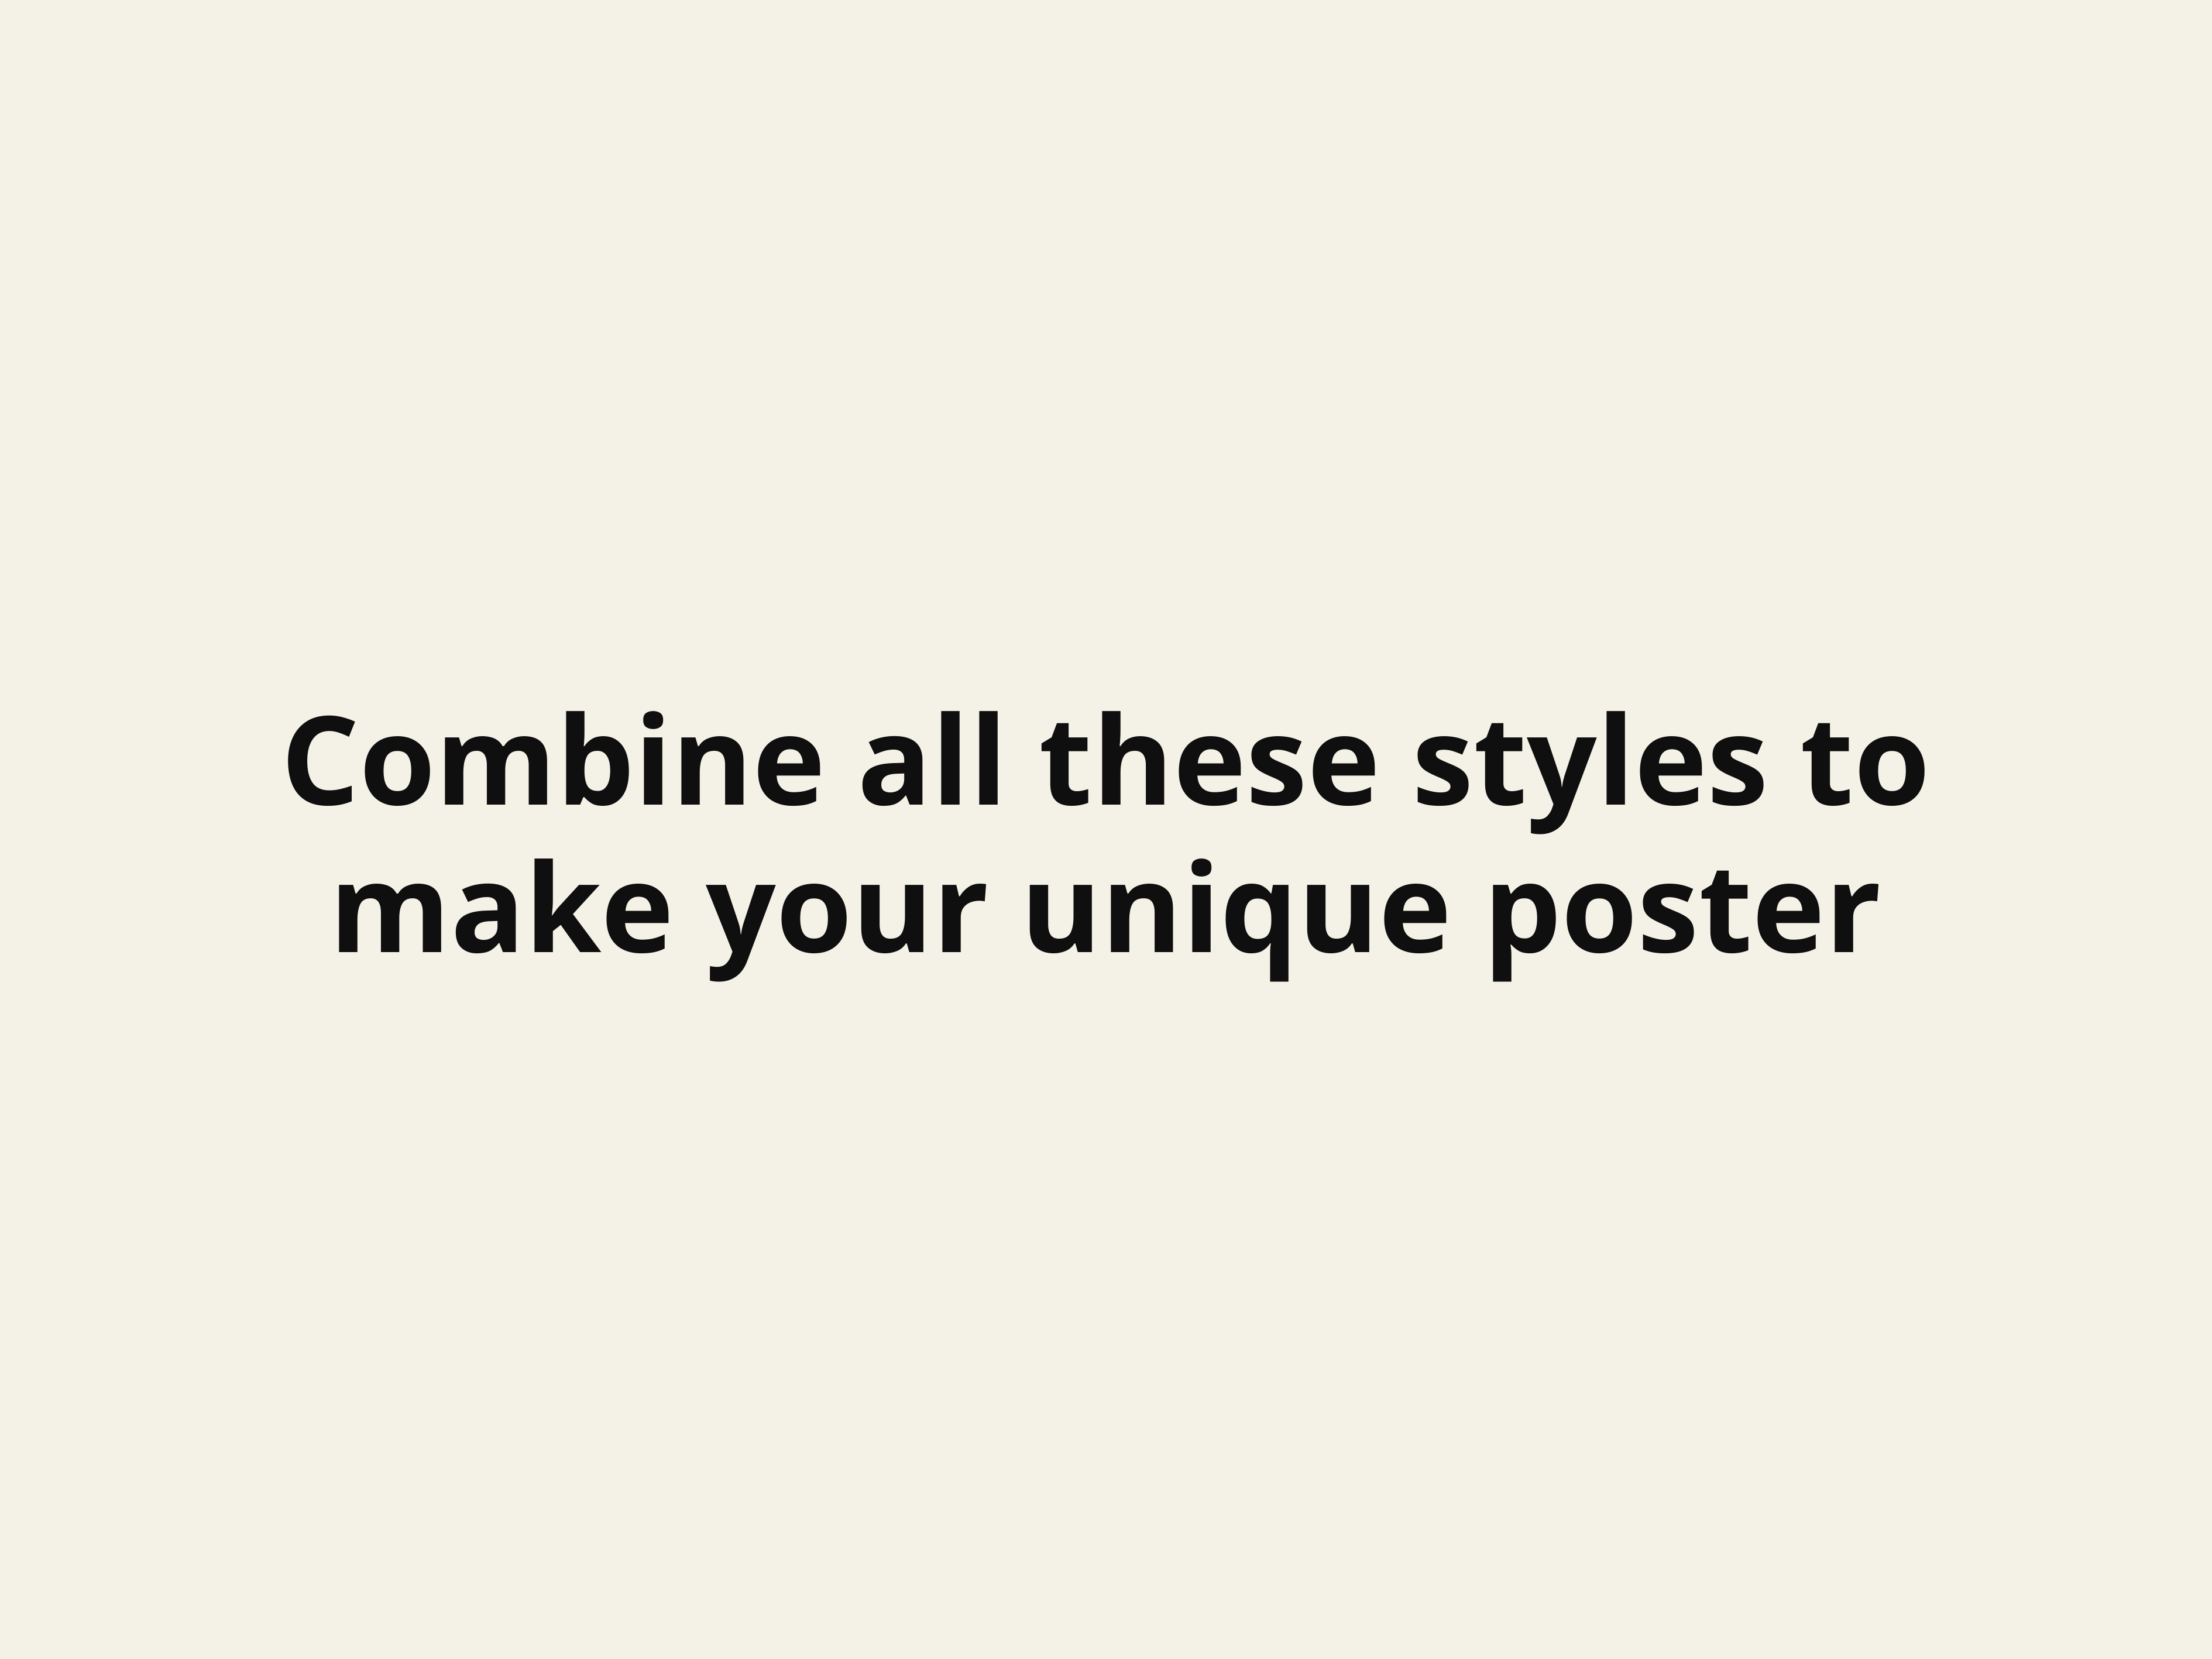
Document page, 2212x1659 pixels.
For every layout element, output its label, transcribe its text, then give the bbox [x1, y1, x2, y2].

title Combine all these styles to make your unique poster [75, 693, 2137, 966]
